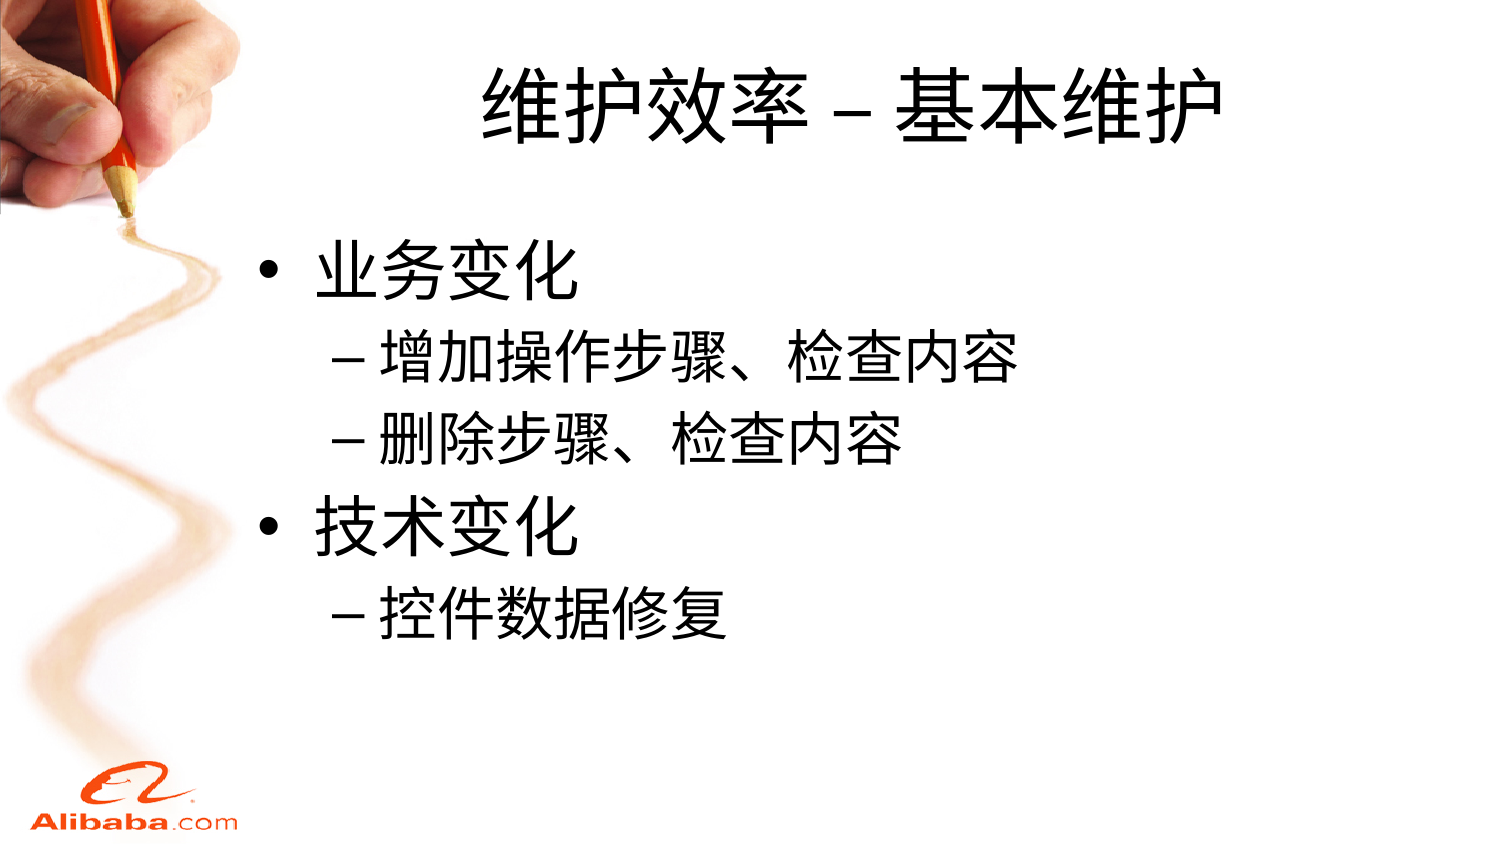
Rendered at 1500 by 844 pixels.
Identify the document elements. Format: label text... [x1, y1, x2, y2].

picture [0, 0, 1500, 844]
list 业务变化 增加操作步骤、检查内容 删除步骤、检查内容 技术变化 控件数据修复 [241, 220, 1436, 779]
title 维护效率 – 基本维护 [281, 33, 1426, 175]
